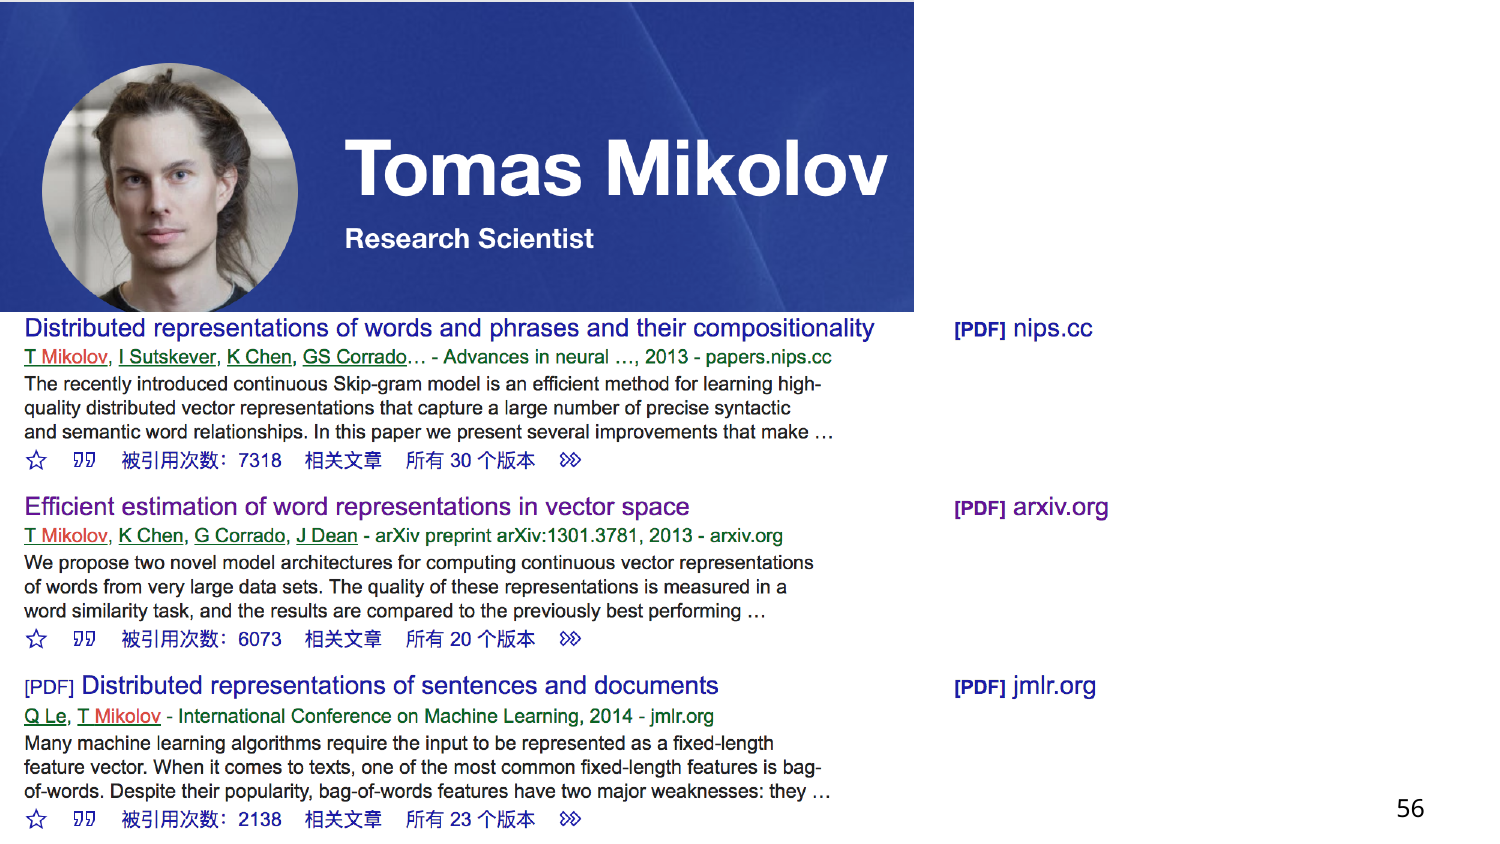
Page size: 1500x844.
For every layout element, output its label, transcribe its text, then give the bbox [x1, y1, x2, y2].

slide_number 56 [1299, 789, 1425, 835]
picture [0, 0, 1123, 835]
